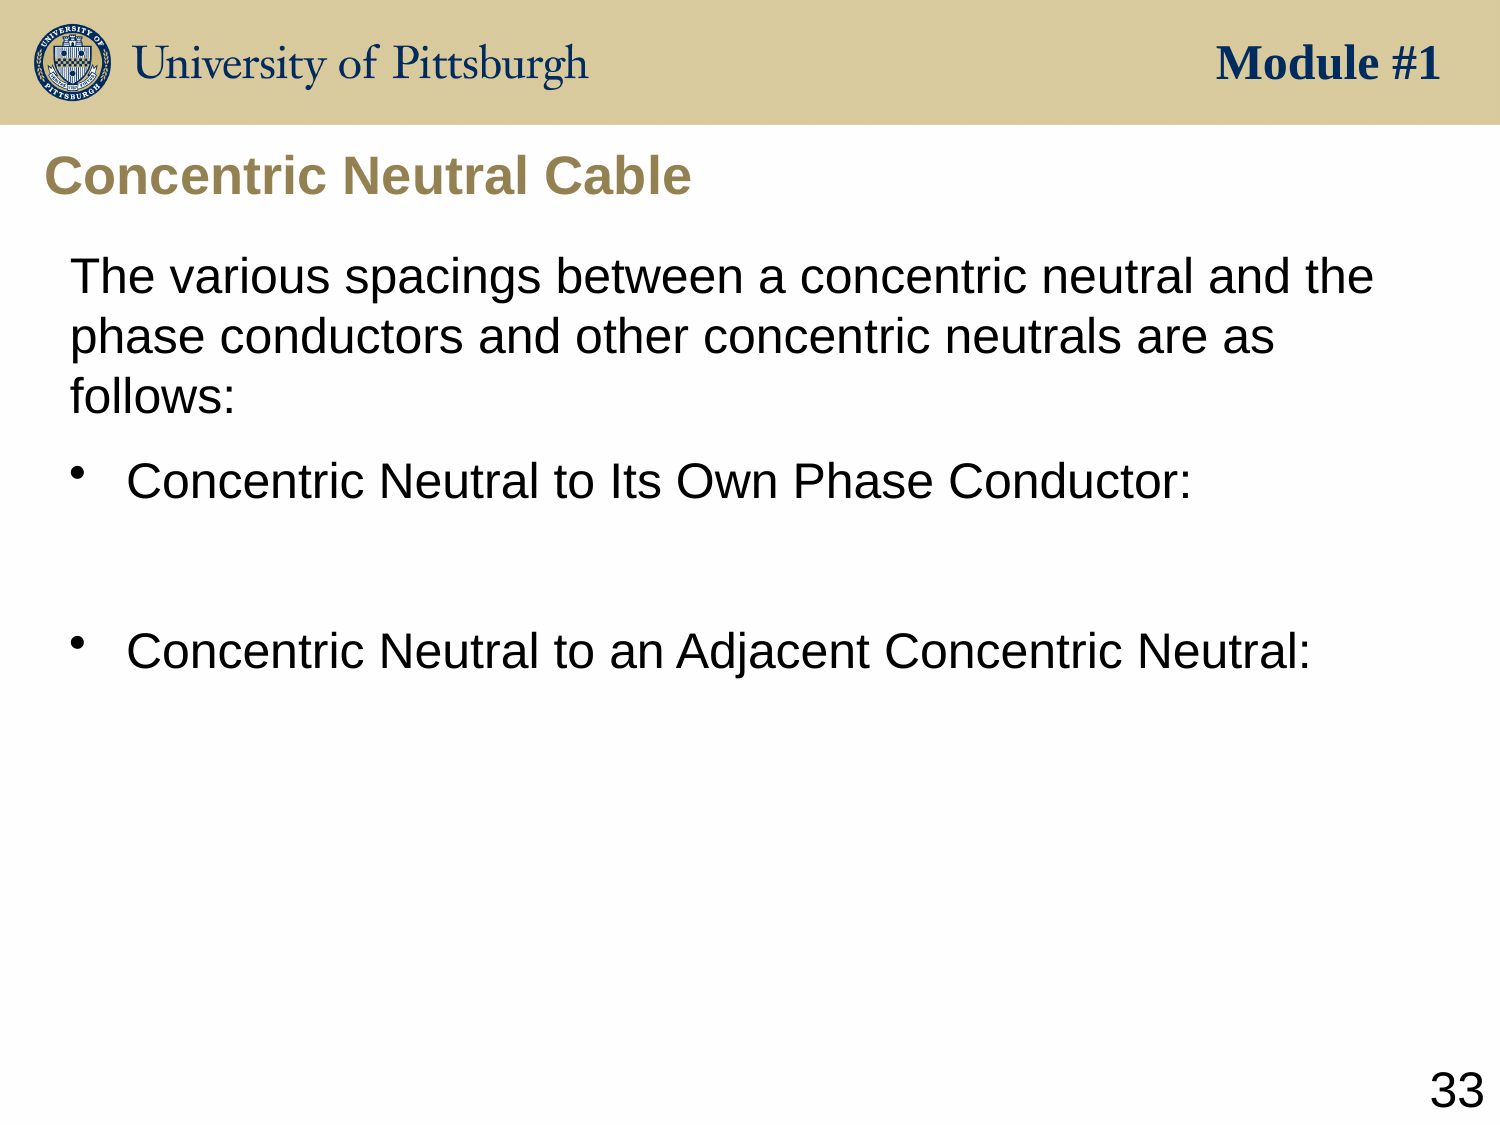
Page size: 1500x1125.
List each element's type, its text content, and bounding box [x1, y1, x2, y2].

text_box Module #1 [604, 22, 1457, 97]
title Concentric Neutral Cable [29, 125, 1500, 221]
slide_number 33 [1362, 1050, 1500, 1125]
picture [0, 1, 1500, 1125]
